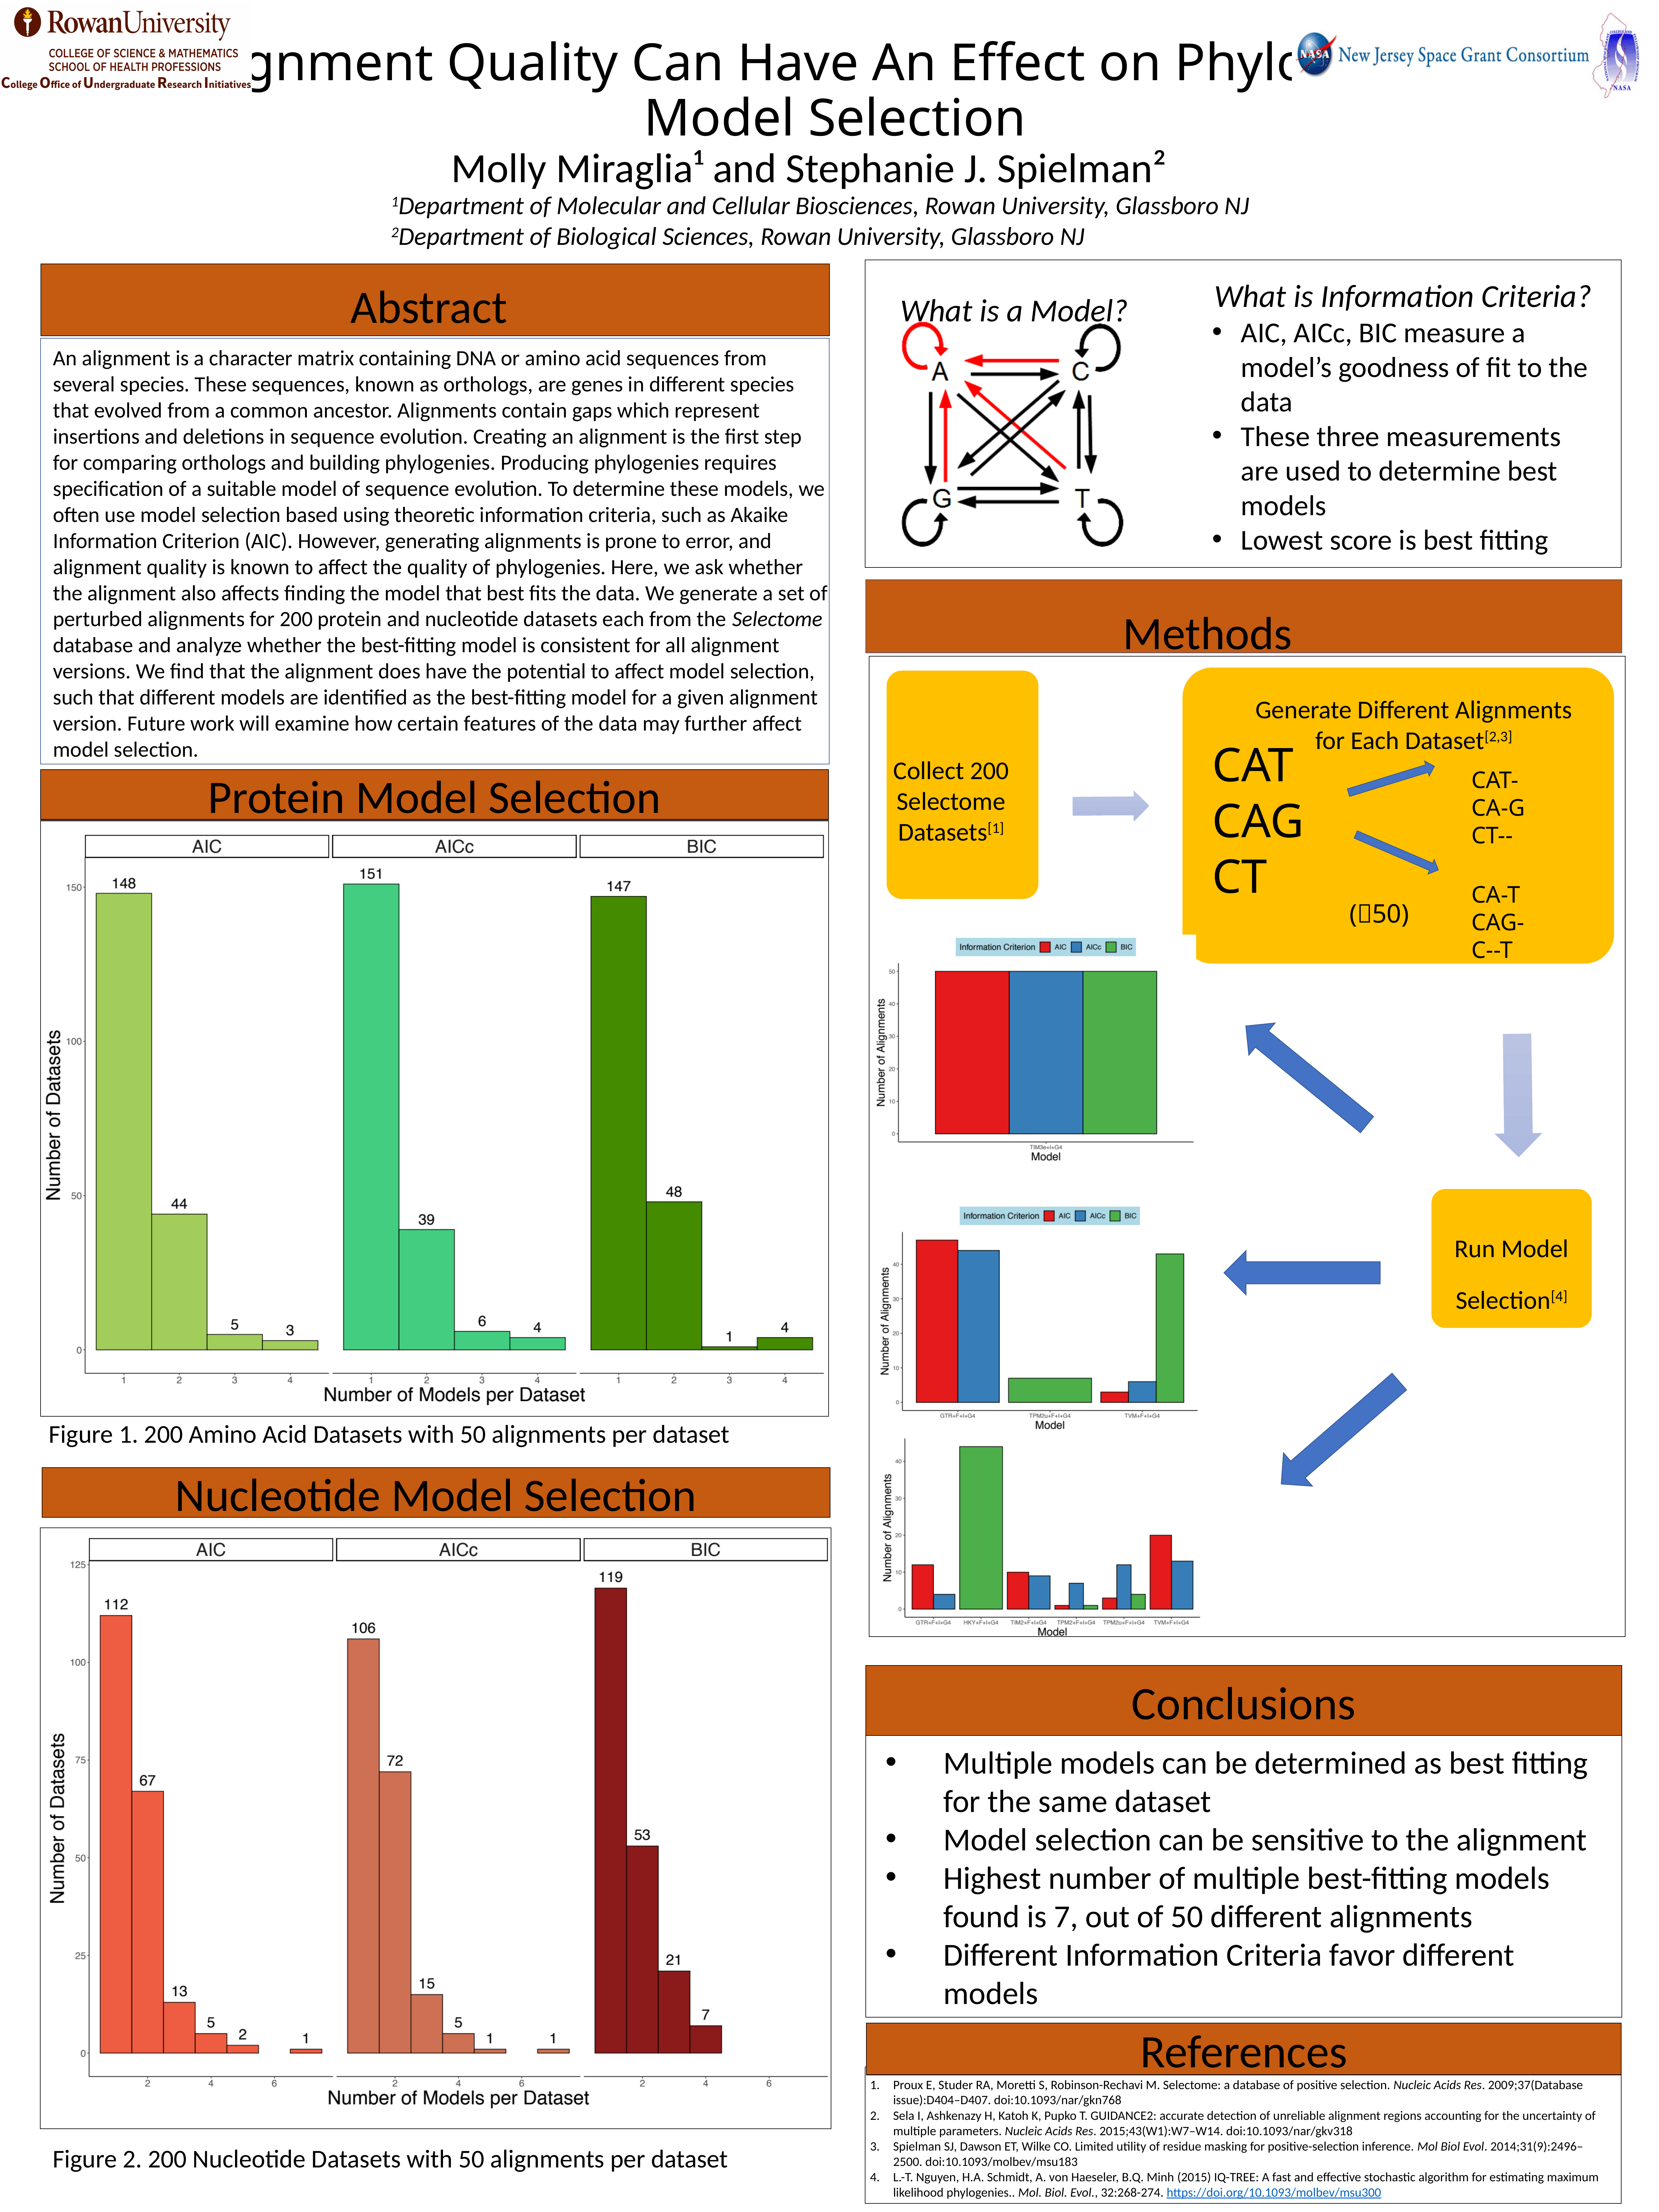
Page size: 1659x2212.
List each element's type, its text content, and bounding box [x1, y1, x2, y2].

text_box [869, 656, 1626, 1637]
text_box What is Information Criteria? AIC, AICc, BIC measure a model’s goodness of fit to the data These three measurements are used to determine best models Lowest score is best fitting [1207, 273, 1599, 558]
text_box [40, 820, 829, 1417]
text_box Proux E, Studer RA, Moretti S, Robinson-Rechavi M. Selectome: a database of positive selection. Nucleic Acids Res. 2009;37(Database issue):D404–D407. doi:10.1093/nar/gkn768 Sela I, Ashkenazy H, Katoh K, Pupko T. GUIDANCE2: accurate detection of unreliable alignment regions accounting for the uncertainty of multiple parameters. Nucleic Acids Res. 2015;43(W1):W7–W14. doi:10.1093/nar/gkv318 Spielman SJ, Dawson ET, Wilke CO. Limited utility of residue masking for positive-selection inference. Mol Biol Evol. 2014;31(9):2496–2500. doi:10.1093/molbev/msu183 L.-T. Nguyen, H.A. Schmidt, A. von Haeseler, B.Q. Minh (2015) IQ-TREE: A fast and effective stochastic algorithm for estimating maximum likelihood phylogenies.. Mol. Biol. Evol., 32:268-274. https://doi.org/10.1093/molbev/msu300 [865, 2074, 1613, 2212]
text_box [41, 264, 830, 336]
text_box Molly Miraglia¹ and Stephanie J. Spielman² [274, 138, 1345, 193]
picture [892, 312, 1134, 563]
text_box [1281, 1373, 1407, 1487]
text_box Protein Model Selection [40, 769, 829, 820]
text_box [865, 1736, 1622, 2018]
text_box Abstract [322, 274, 535, 335]
text_box Conclusions [865, 1665, 1622, 1736]
title Alignment Quality Can Have An Effect on Phylogenetic Model Selection [99, 35, 1571, 149]
picture [1292, 12, 1641, 101]
text_box An alignment is a character matrix containing DNA or amino acid sequences from several species. These sequences, known as orthologs, are genes in different species that evolved from a common ancestor. Alignments contain gaps which represent insertions and deletions in sequence evolution. Creating an alignment is the first step for comparing orthologs and building phylogenies. Producing phylogenies requires specification of a suitable model of sequence evolution. To determine these models, we often use model selection based using theoretic information criteria, such as Akaike Information Criterion (AIC). However, generating alignments is prone to error, and alignment quality is known to affect the quality of phylogenies. Here, we ask whether the alignment also affects finding the model that best fits the data. We generate a set of perturbed alignments for 200 protein and nucleotide datasets each from the Selectome database and analyze whether the best-fitting model is consistent for all alignment versions. We find that the alignment does have the potential to affect model selection, such that different models are identified as the best-fitting model for a given alignment version. Future work will examine how certain features of the data may further affect model selection. [48, 341, 837, 819]
picture [47, 1535, 830, 2111]
text_box What is a Model? [896, 287, 1203, 330]
picture [873, 935, 1196, 1165]
picture [43, 832, 826, 1408]
picture [877, 1203, 1203, 1641]
text_box [40, 1528, 831, 2129]
text_box [865, 2067, 866, 2204]
text_box Methods [1100, 601, 1315, 661]
text_box Figure 1. 200 Amino Acid Datasets with 50 alignments per dataset [44, 1417, 825, 1450]
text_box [880, 663, 1644, 1373]
text_box 1Department of Molecular and Cellular Biosciences, Rowan University, Glassboro NJ 2Department of Biological Sciences, Rowan University, Glassboro NJ [386, 186, 1659, 302]
picture [0, 2, 252, 96]
text_box [1613, 2075, 1622, 2204]
text_box Multiple models can be determined as best fitting for the same dataset Model selection can be sensitive to the alignment Highest number of multiple best-fitting models found is 7, out of 50 different alignments Different Information Criteria favor different models [881, 1739, 1613, 2013]
text_box [865, 260, 1622, 568]
text_box Nucleotide Model Selection [42, 1467, 830, 1518]
text_box Figure 2. 200 Nucleotide Datasets with 50 alignments per dataset [48, 2139, 810, 2175]
text_box [40, 338, 830, 764]
text_box References [866, 2023, 1622, 2075]
text_box [865, 579, 1622, 653]
